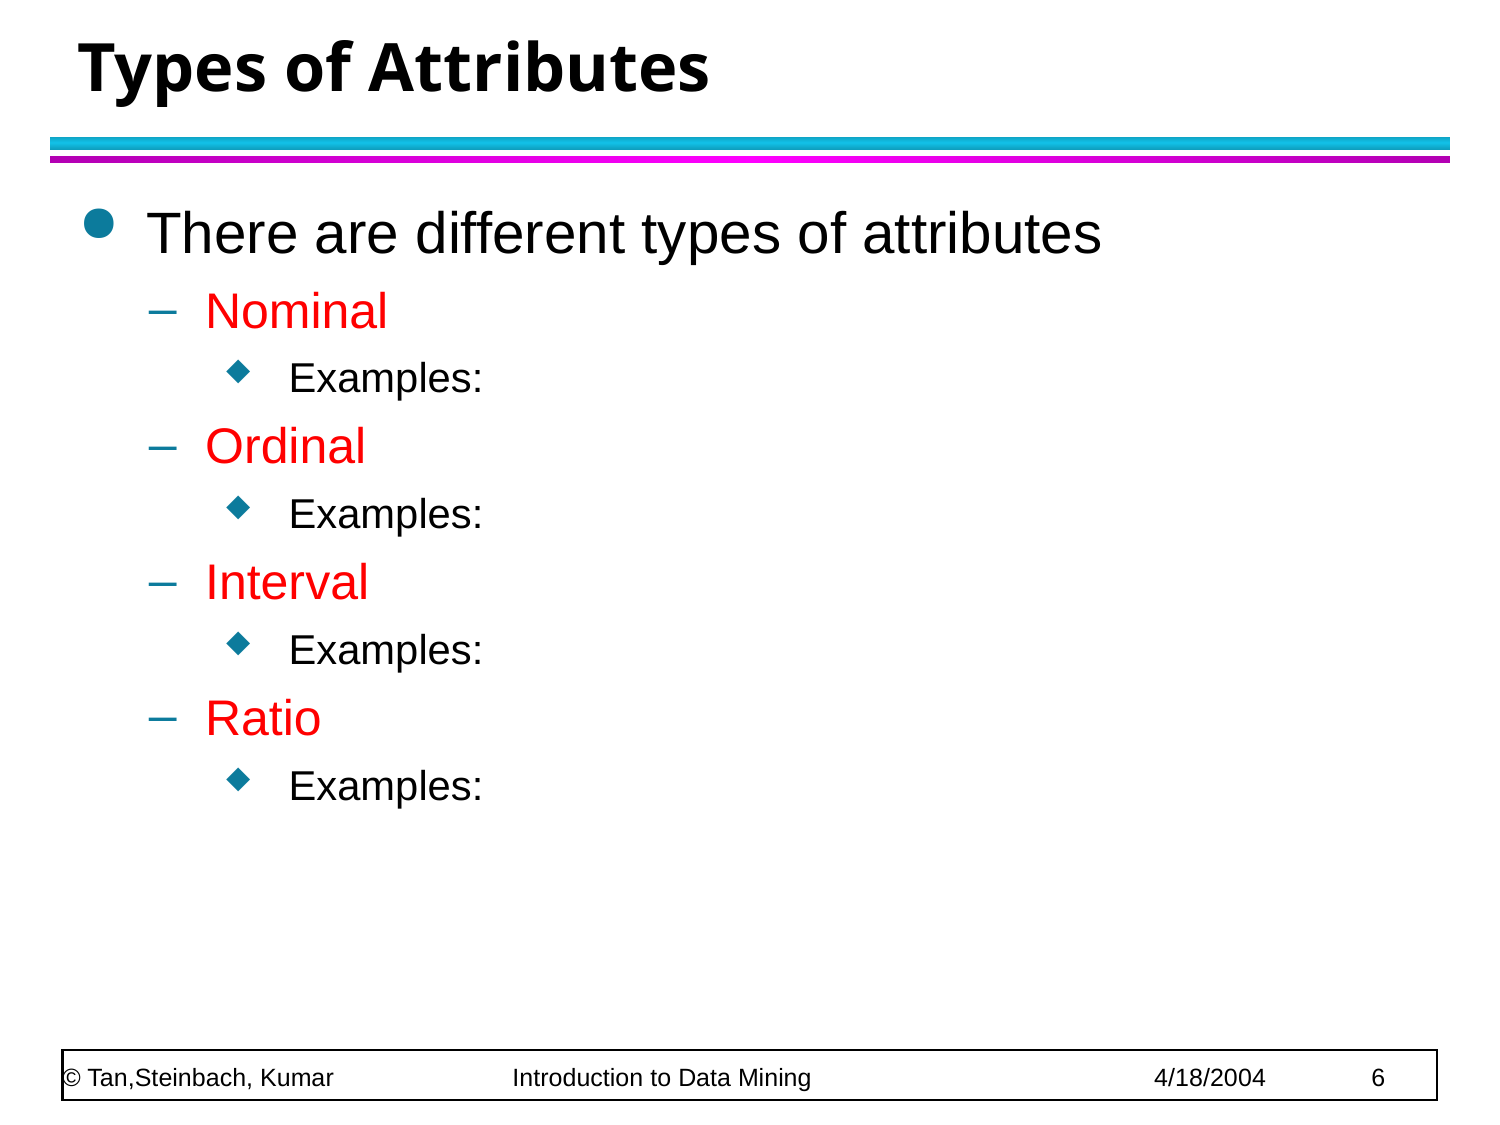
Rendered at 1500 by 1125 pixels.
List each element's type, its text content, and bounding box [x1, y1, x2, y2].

list There are different types of attributes Nominal Examples: Ordinal Examples: Interval Examples: Ratio Examples: [66, 186, 1433, 1038]
title Types of Attributes [61, 24, 1422, 113]
